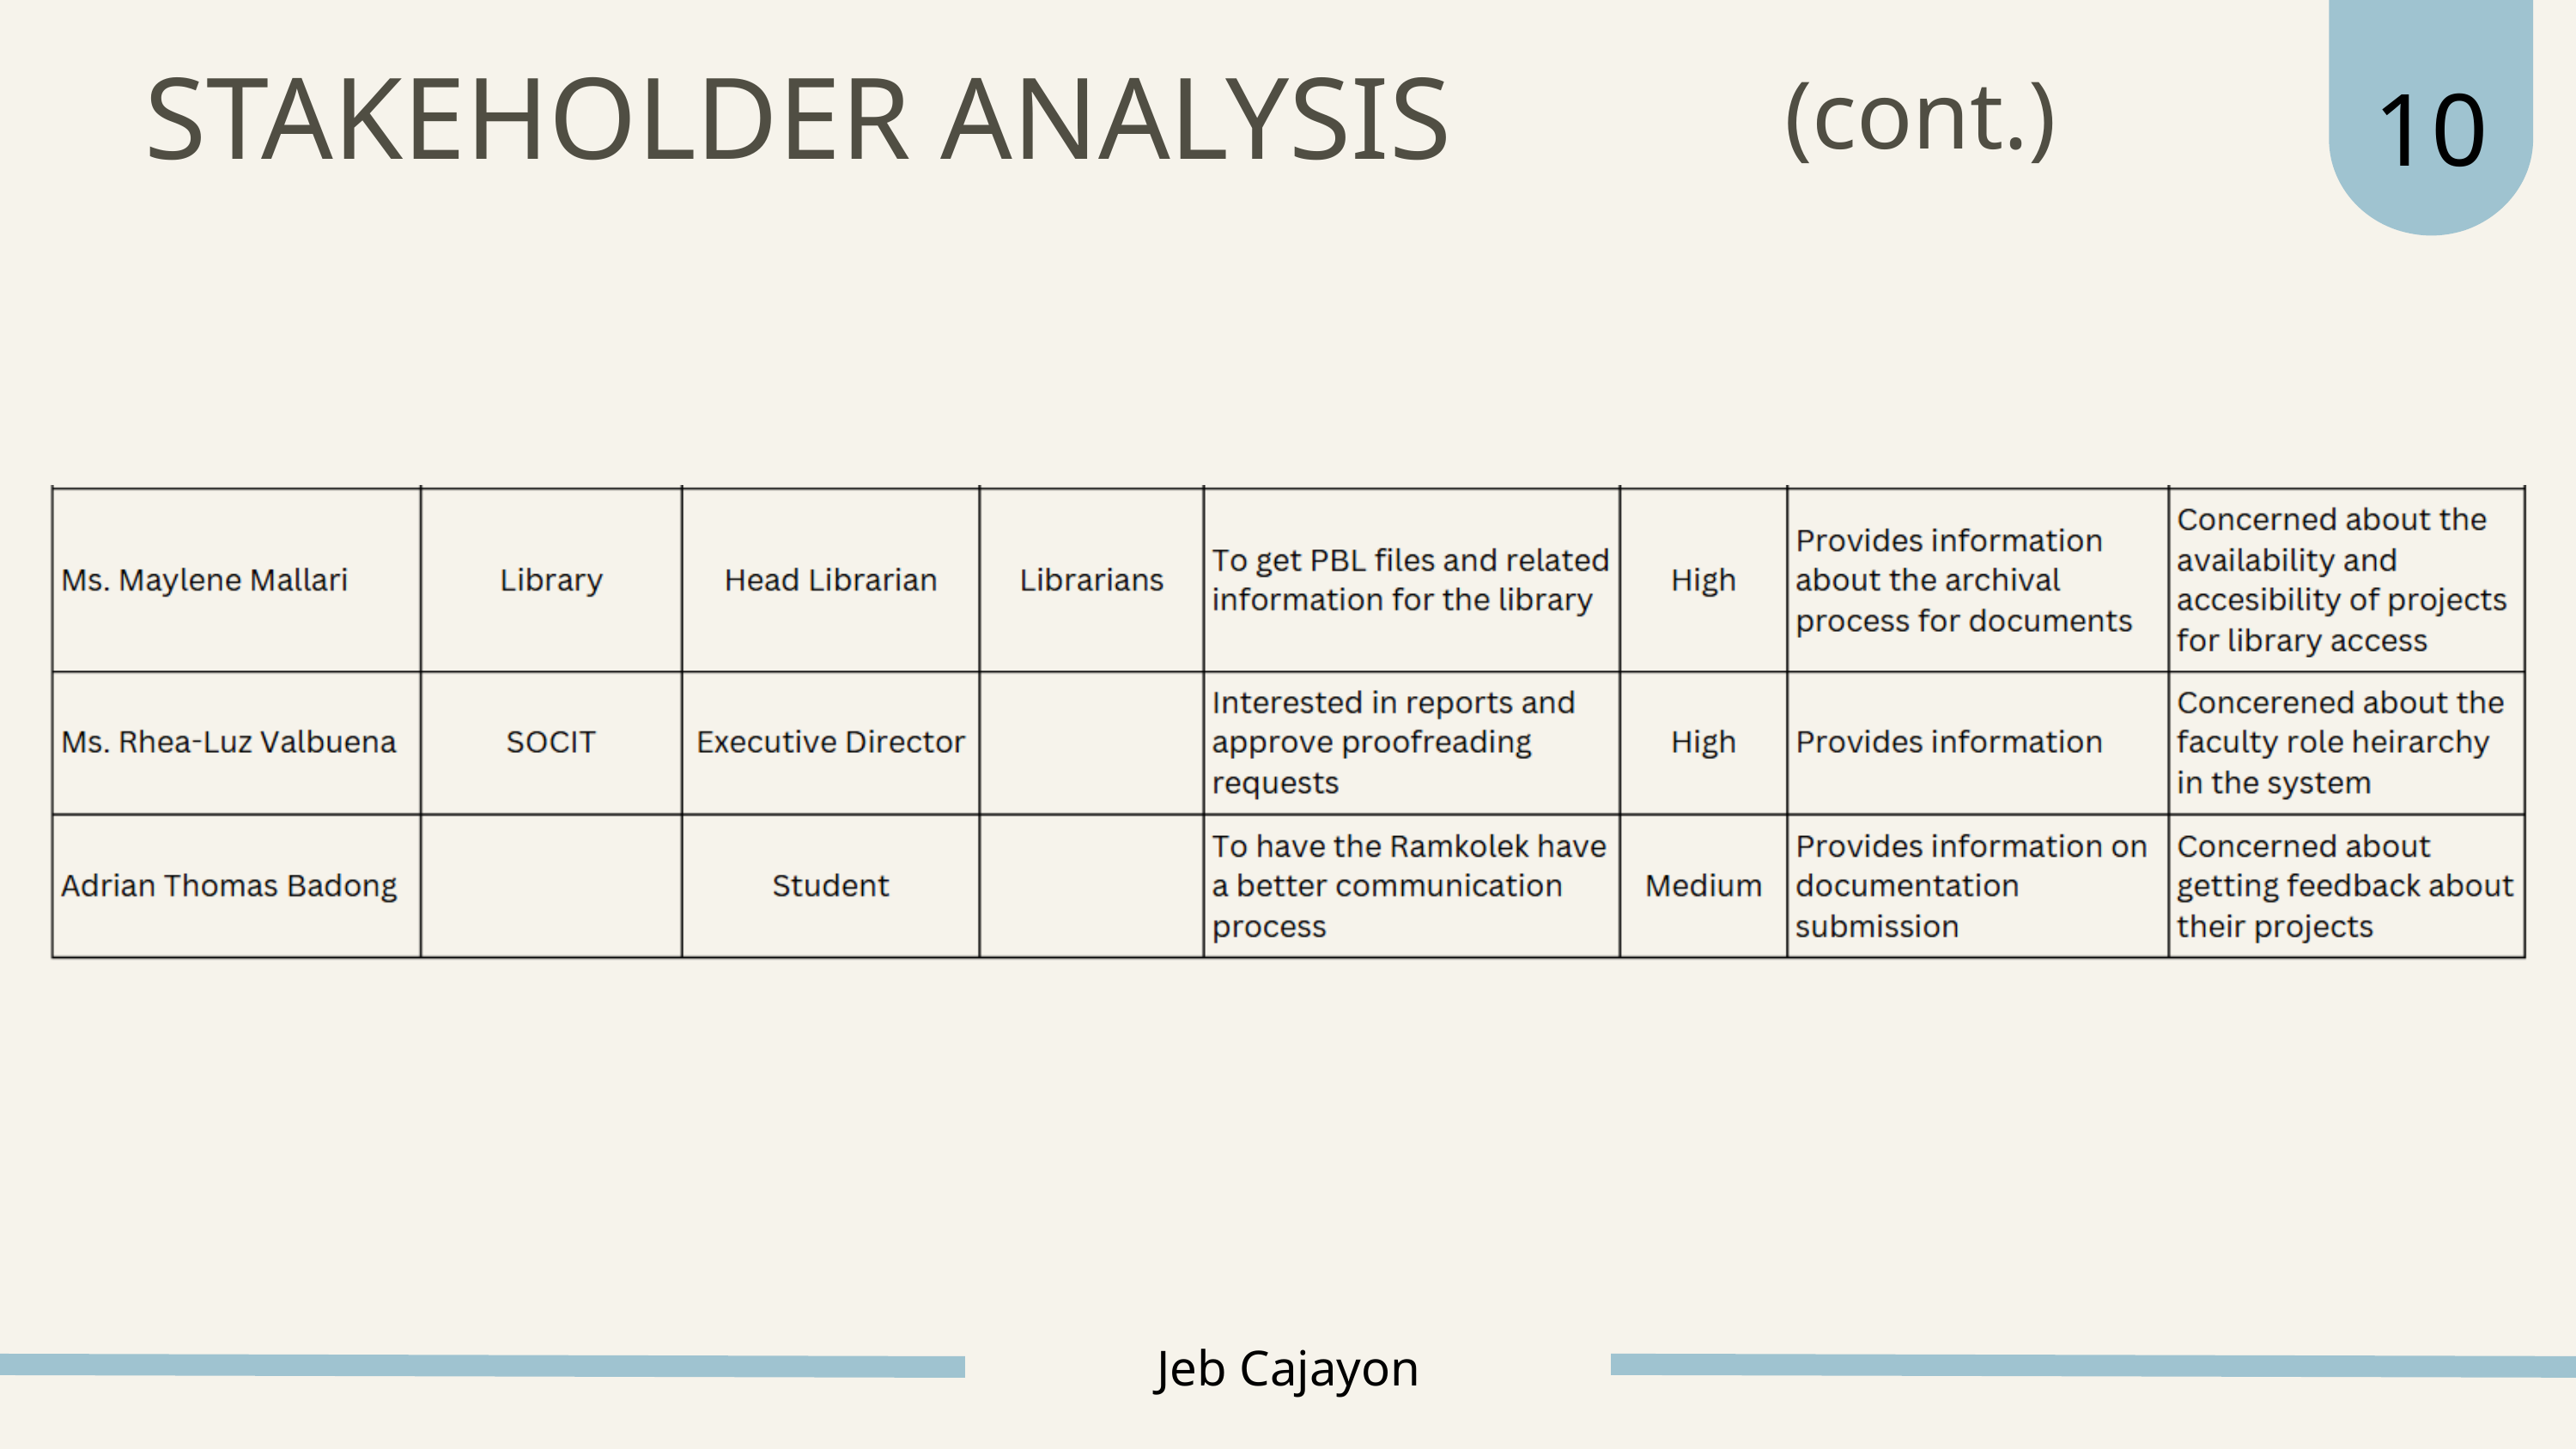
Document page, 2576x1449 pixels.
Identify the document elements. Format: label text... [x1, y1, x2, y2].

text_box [144, 100, 2094, 236]
text_box Jeb Cajayon [804, 1327, 1774, 1396]
text_box [48, 485, 2528, 963]
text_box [2320, 0, 2542, 236]
